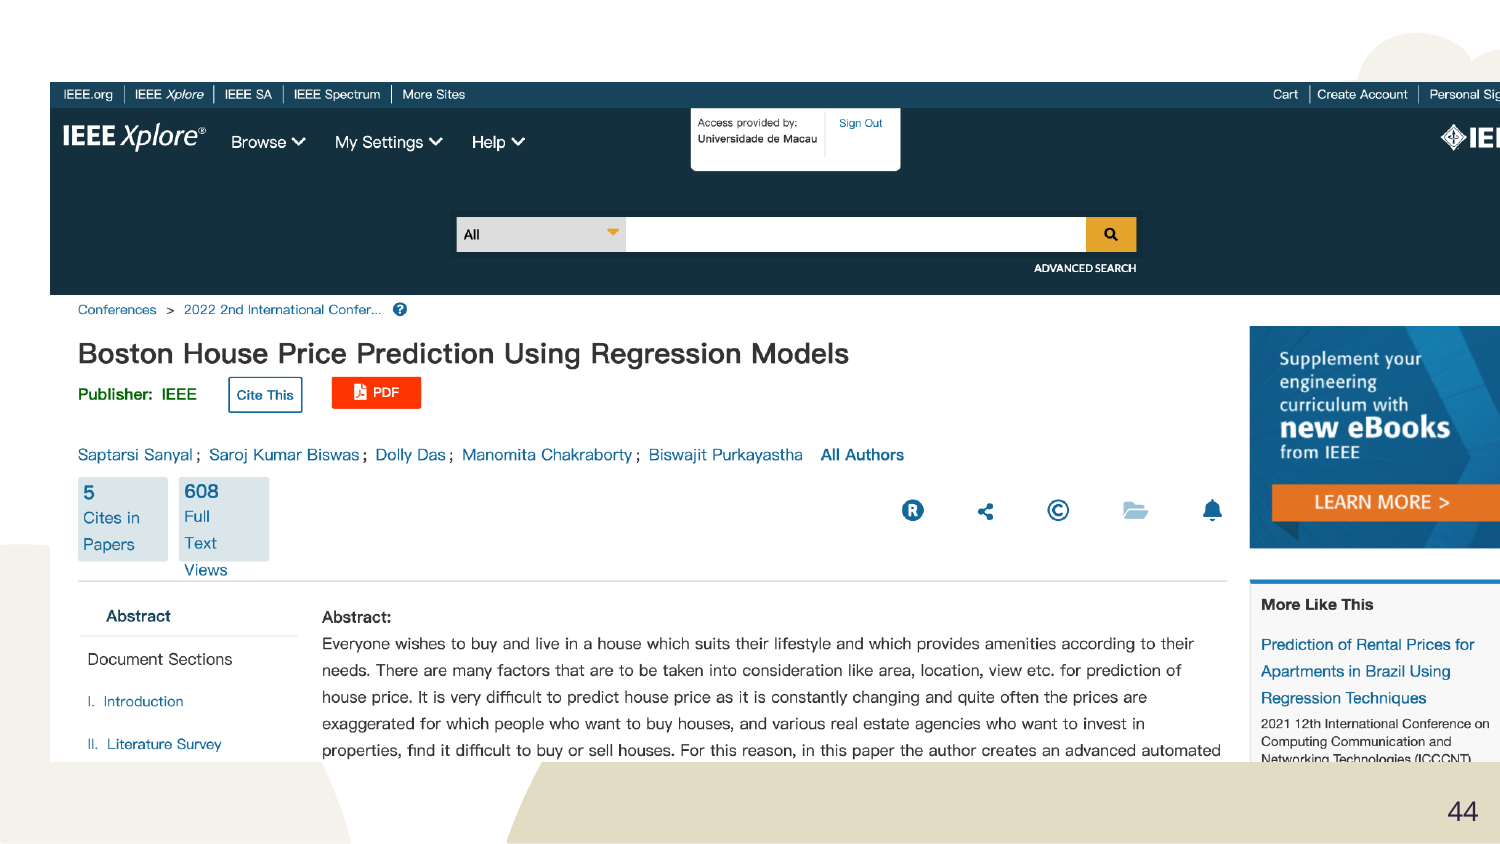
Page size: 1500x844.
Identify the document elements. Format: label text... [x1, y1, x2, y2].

slide_number ‹#› [1403, 779, 1494, 844]
picture [49, 81, 1500, 762]
